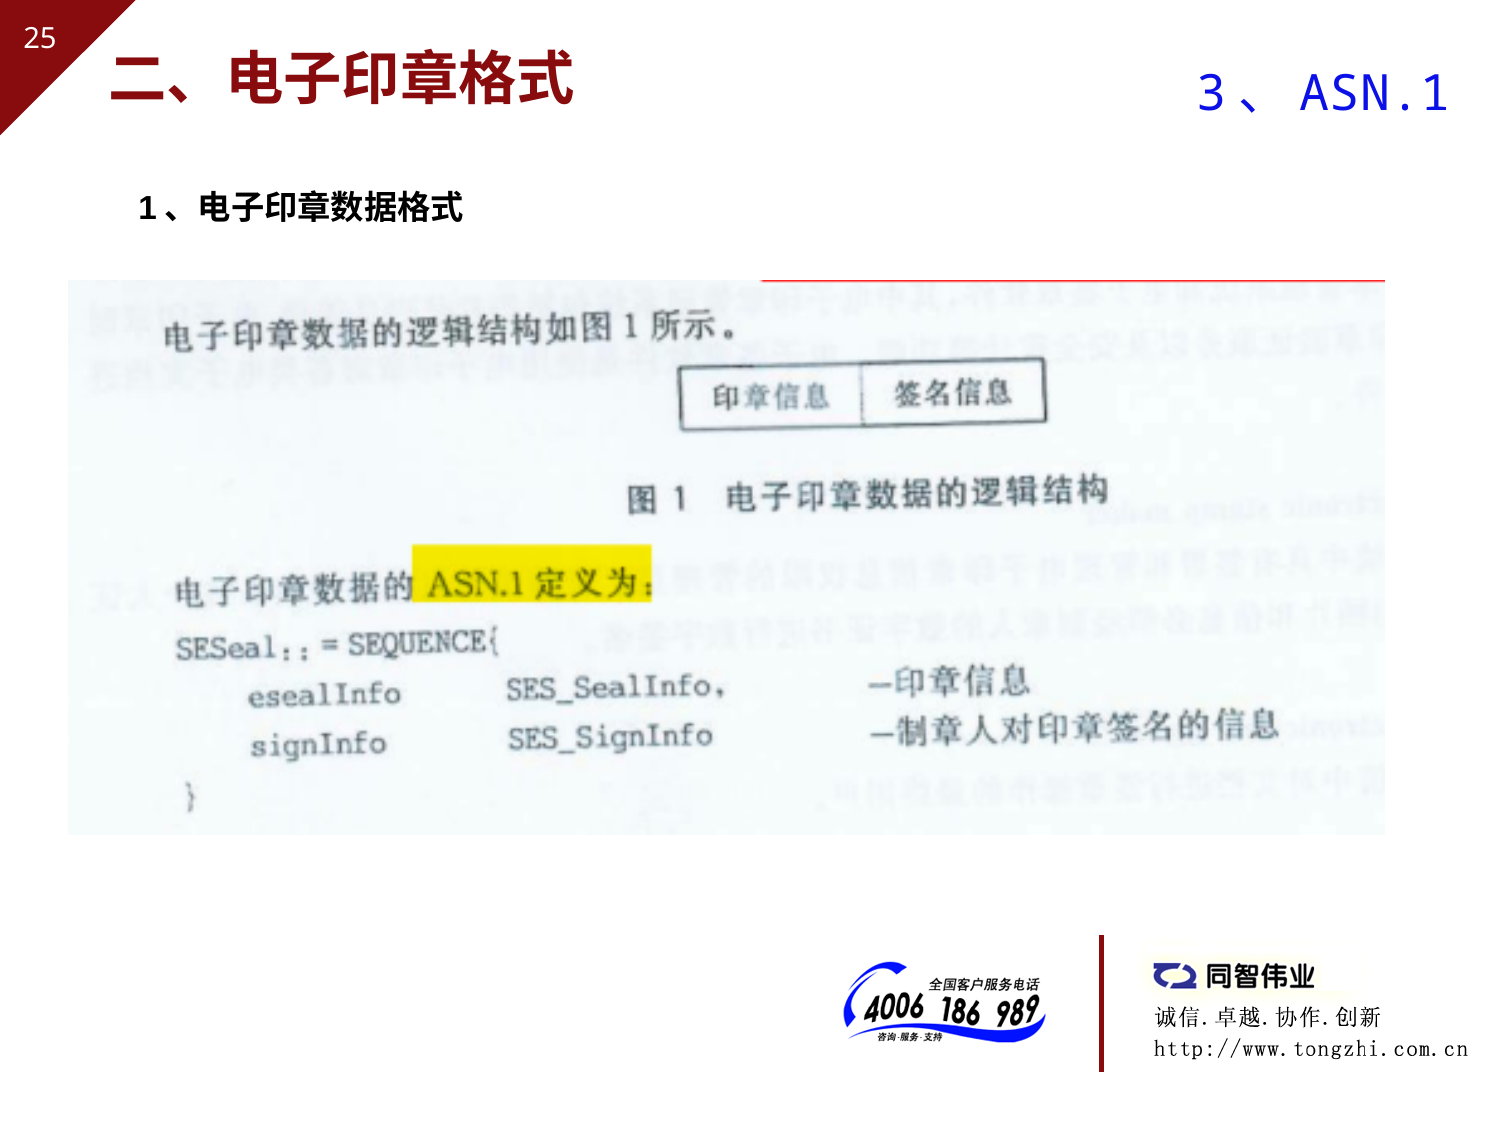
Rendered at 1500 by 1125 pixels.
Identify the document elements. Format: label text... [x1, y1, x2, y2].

picture [785, 925, 1480, 1088]
text_box [81, 234, 1459, 917]
text_box 3、ASN.1 [796, 41, 1465, 135]
picture [68, 280, 1386, 835]
text_box 1、电子印章数据格式 [123, 178, 479, 234]
title 二、电子印章格式 [93, 23, 1067, 130]
